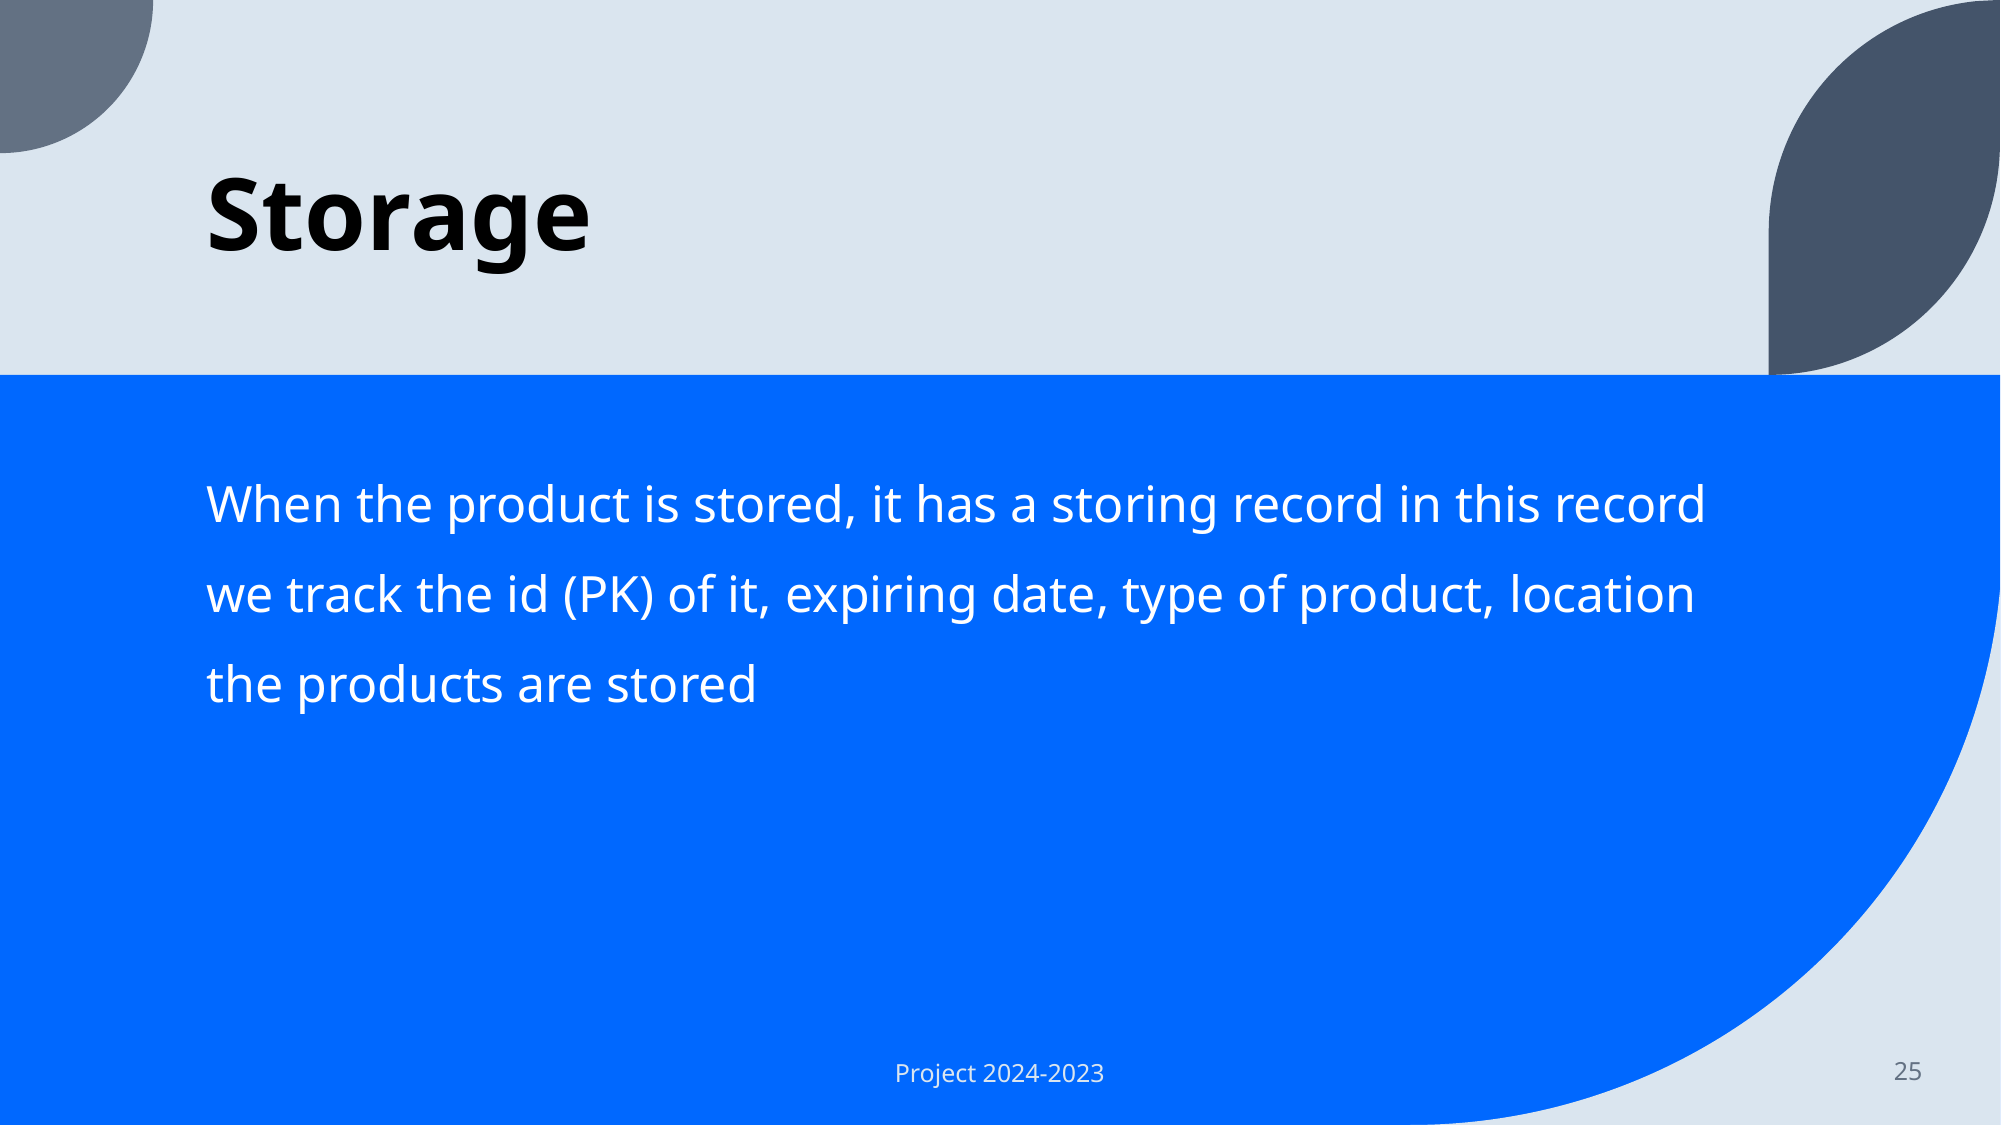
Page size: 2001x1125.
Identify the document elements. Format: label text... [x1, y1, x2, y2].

list When the product is stored, it has a storing record in this record we track the id (PK) of it, expiring date, type of product, location the products are stored [191, 435, 1796, 999]
slide_number 25 [1674, 1042, 1938, 1103]
footer Project 2024-2023 [662, 1042, 1338, 1103]
title Storage [191, 62, 1796, 280]
